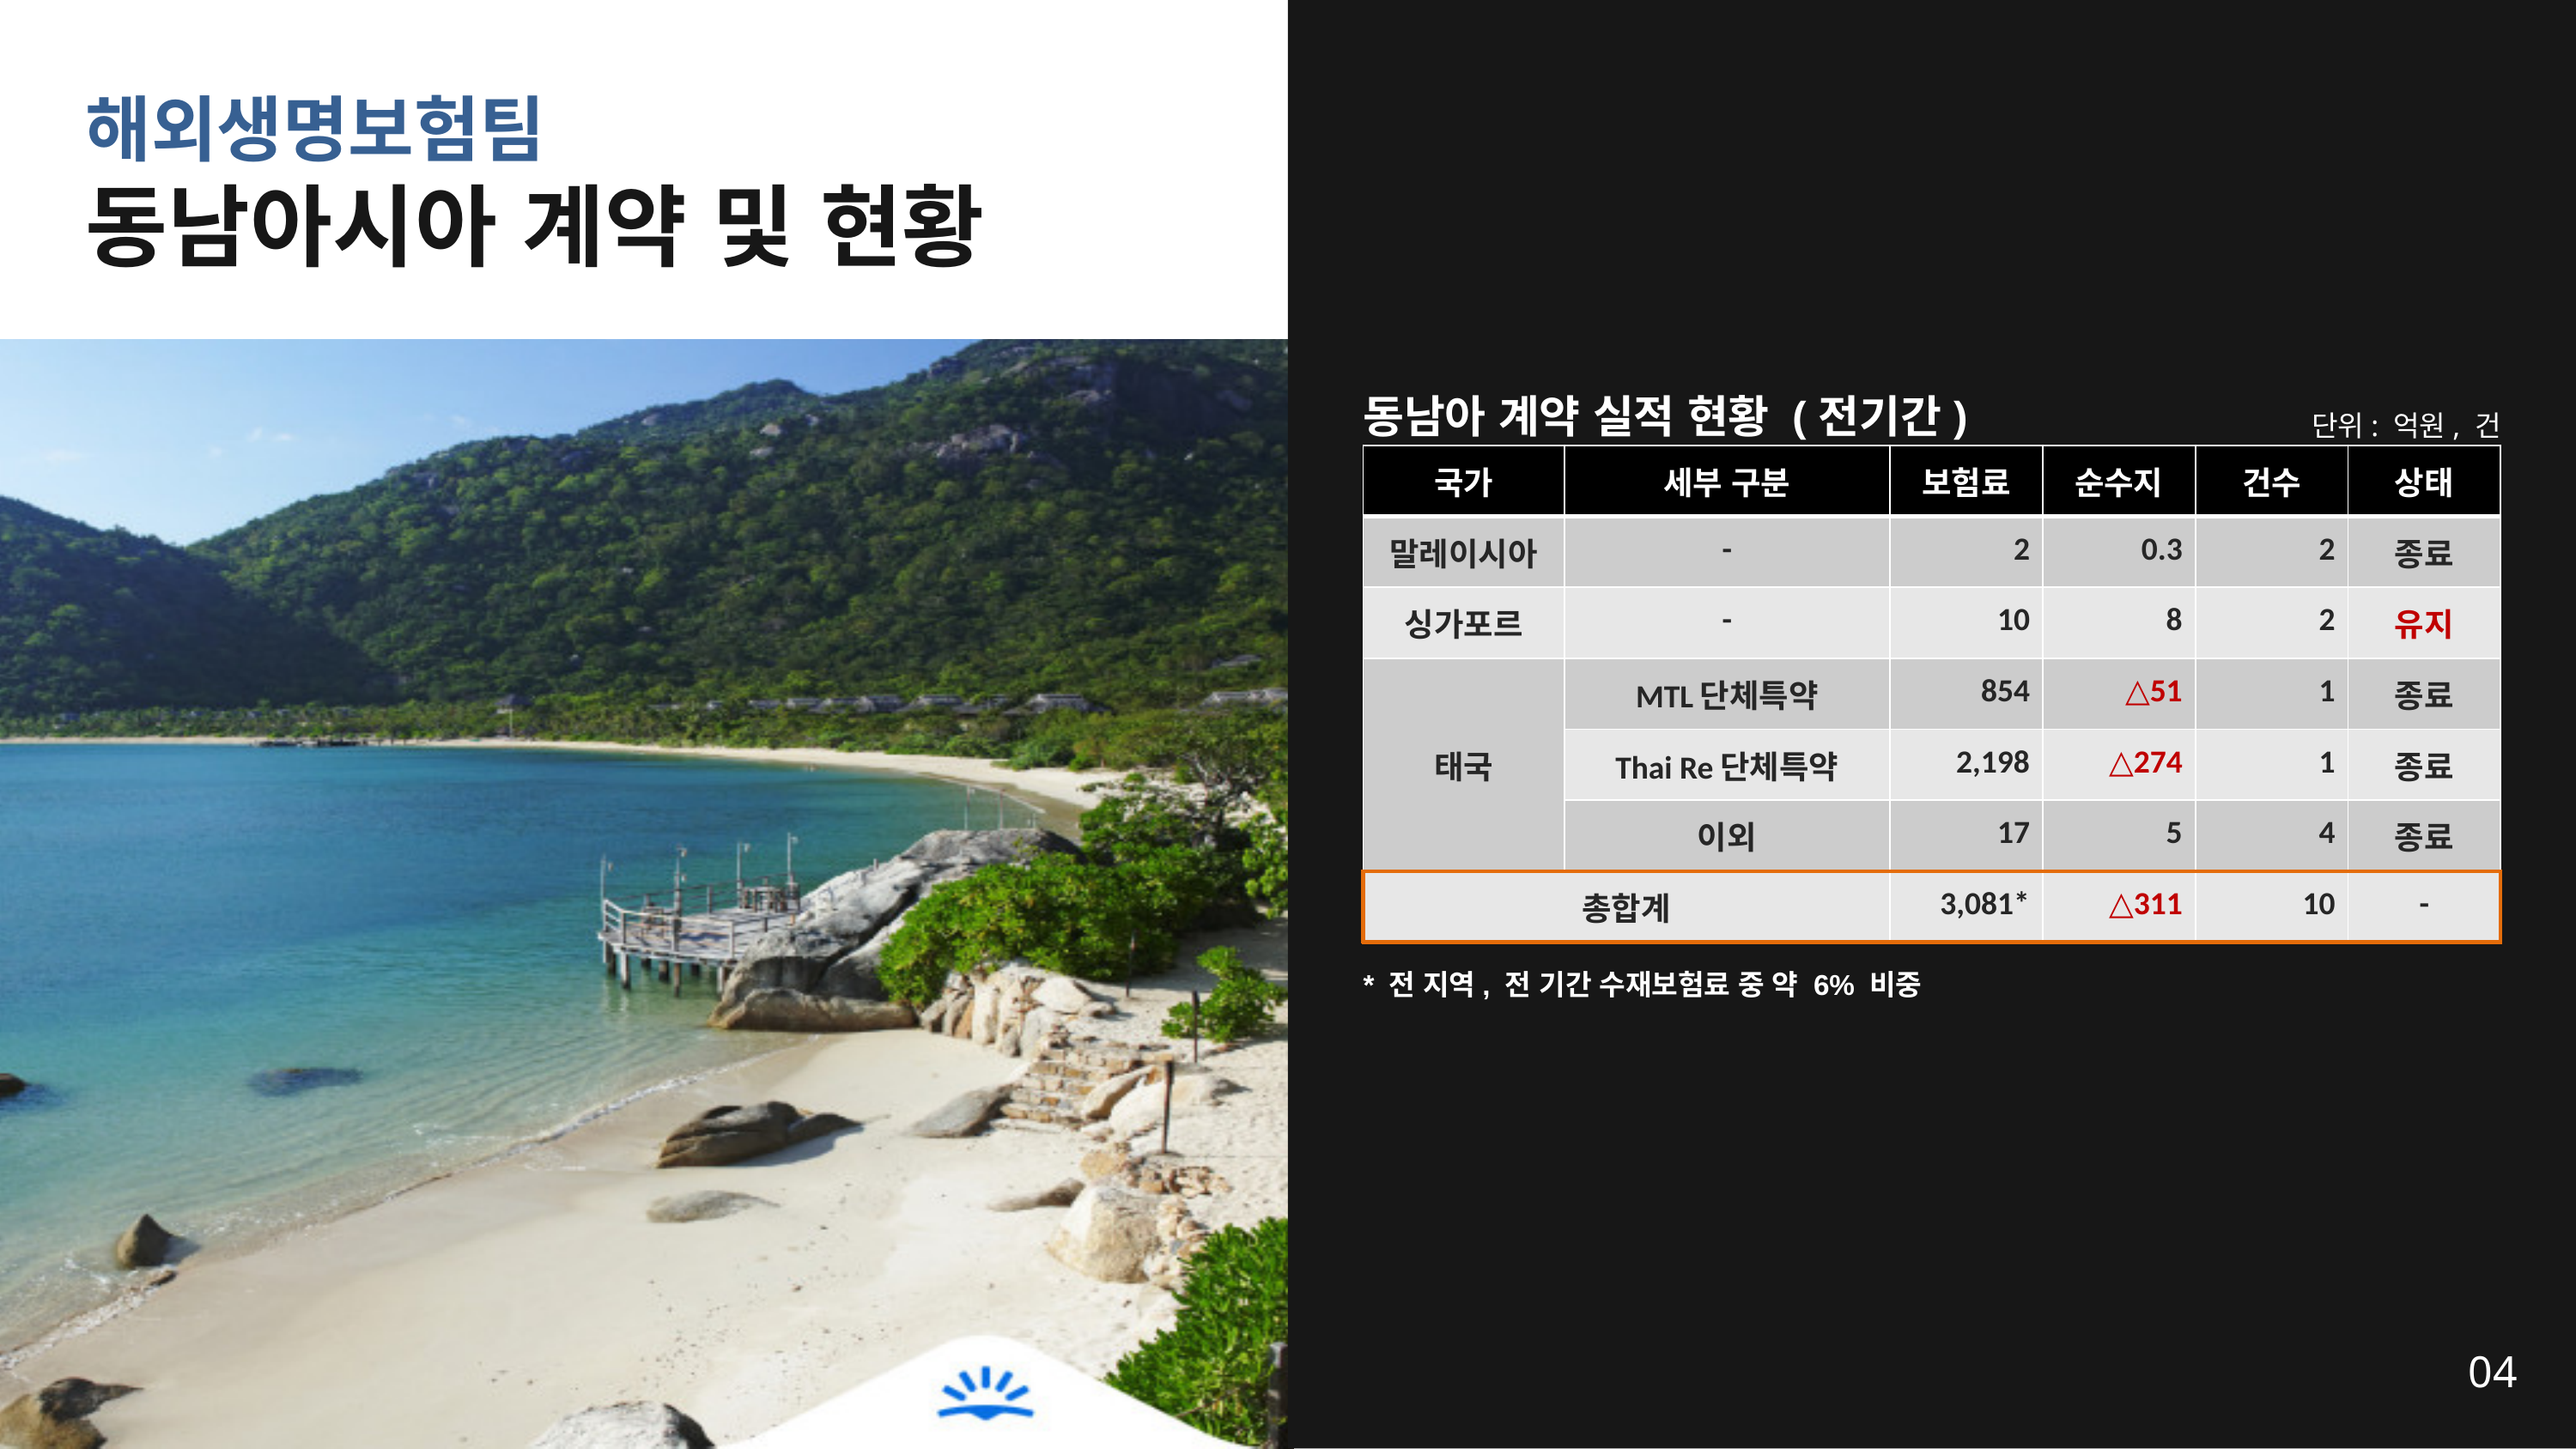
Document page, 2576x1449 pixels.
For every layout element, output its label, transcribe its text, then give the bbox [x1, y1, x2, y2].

table_cell 5 [2044, 801, 2195, 870]
picture [0, 339, 1294, 1449]
table_cell 태국 [1364, 659, 1564, 870]
table_header 국가 [1364, 446, 1564, 514]
text_box 해외생명보험팀 동남아시아 계약 및 현황 [85, 84, 1127, 278]
table_cell 3,081* [1891, 873, 2042, 940]
table_header 보험료 [1891, 446, 2042, 514]
table_cell 유지 [2348, 588, 2500, 658]
table_cell 총합계 [1365, 873, 1889, 940]
text_box 단위: 억원, 건 [2286, 381, 2501, 442]
table_cell - [1565, 518, 1889, 586]
table_cell 10 [1891, 588, 2042, 658]
table_cell - [2348, 873, 2499, 940]
table_cell 2 [2196, 518, 2348, 586]
table_cell 종료 [2348, 659, 2500, 729]
table_header 세부 구분 [1565, 446, 1889, 514]
table_header 상태 [2348, 446, 2500, 514]
table_cell 10 [2196, 873, 2348, 940]
table_header 순수지 [2044, 446, 2195, 514]
text_box [1287, 0, 2576, 1449]
table_cell 17 [1891, 801, 2042, 870]
table_cell △51 [2044, 659, 2195, 729]
table_cell 854 [1891, 659, 2042, 729]
table_cell 8 [2044, 588, 2195, 658]
table_cell 1 [2196, 659, 2348, 729]
table_cell 이외 [1565, 801, 1889, 870]
table_cell 종료 [2348, 518, 2500, 586]
table_cell - [1565, 588, 1889, 658]
table_cell △311 [2044, 873, 2195, 940]
table_cell 4 [2196, 801, 2348, 870]
text_box 04 [2468, 1336, 2529, 1397]
table_cell 2 [1891, 518, 2042, 586]
text_box * 전 지역, 전 기간 수재보험료 중 약 6% 비중 [1363, 940, 2286, 1001]
table_cell 싱가포르 [1364, 588, 1564, 658]
table_cell 2,198 [1891, 730, 2042, 799]
table_cell 1 [2196, 730, 2348, 799]
table_cell 종료 [2348, 801, 2500, 870]
text_box 동남아 계약 실적 현황 (전기간) [1363, 381, 2286, 442]
table_cell 말레이시아 [1364, 518, 1564, 586]
table_cell 2 [2196, 588, 2348, 658]
table_cell Thai Re단체특약 [1565, 730, 1889, 799]
table_cell △274 [2044, 730, 2195, 799]
table_cell MTL단체특약 [1565, 659, 1889, 729]
table_cell 0.3 [2044, 518, 2195, 586]
table_cell 종료 [2348, 730, 2500, 799]
table_header 건수 [2196, 446, 2348, 514]
